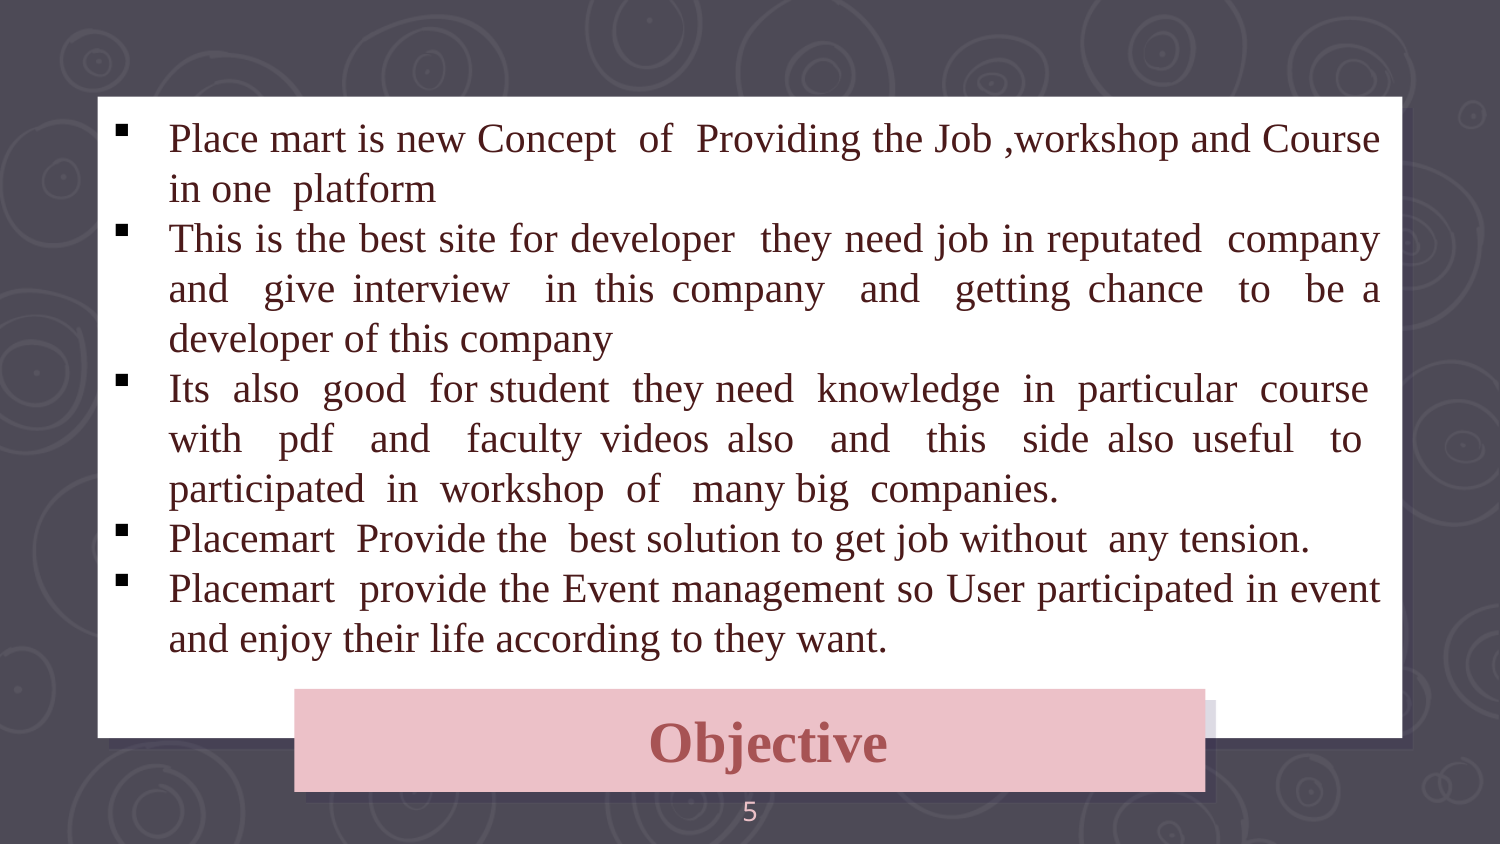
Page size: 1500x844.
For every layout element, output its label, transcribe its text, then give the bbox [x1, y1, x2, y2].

text_box Place mart is new Concept of Providing the Job ,workshop and Course in one platform This is the best site for developer they need job in reputated company and give interview in this company and getting chance to be a developer of this company Its also good for student they need knowledge in particular course with pdf and faculty videos also and this side also useful to participated in workshop of many big companies. Placemart Provide the best solution to get job without any tension. Placemart provide the Event management so User participated in event and enjoy their life according to they want. [97, 102, 1397, 668]
slide_number 5 [705, 779, 795, 844]
list Objective [294, 687, 1206, 791]
